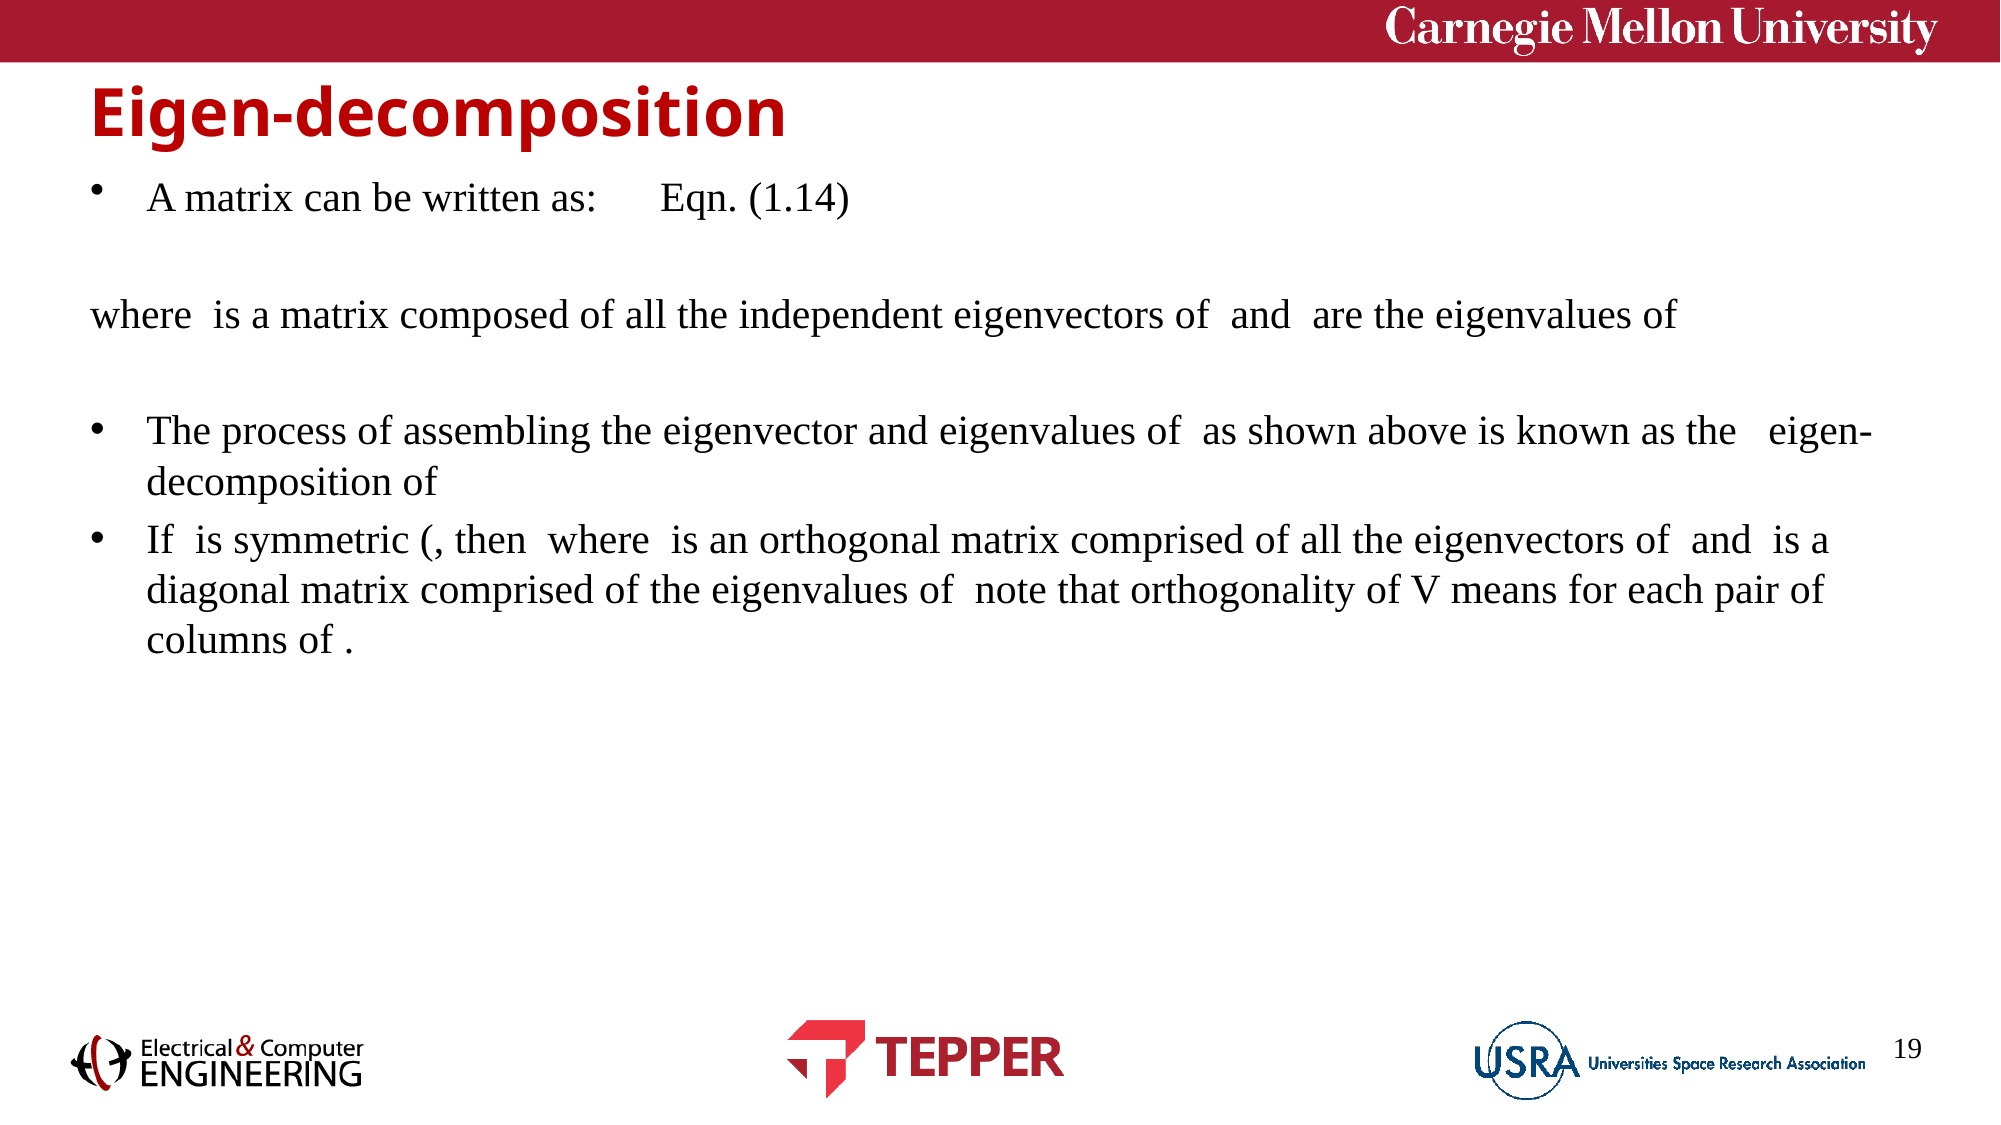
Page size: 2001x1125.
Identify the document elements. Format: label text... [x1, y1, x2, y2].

picture [1475, 1021, 1865, 1100]
slide_number 19 [1520, 1022, 1938, 1097]
picture [787, 1020, 1064, 1098]
title Eigen-decomposition [75, 62, 1938, 153]
picture [1386, 6, 1938, 56]
picture [62, 1027, 375, 1097]
